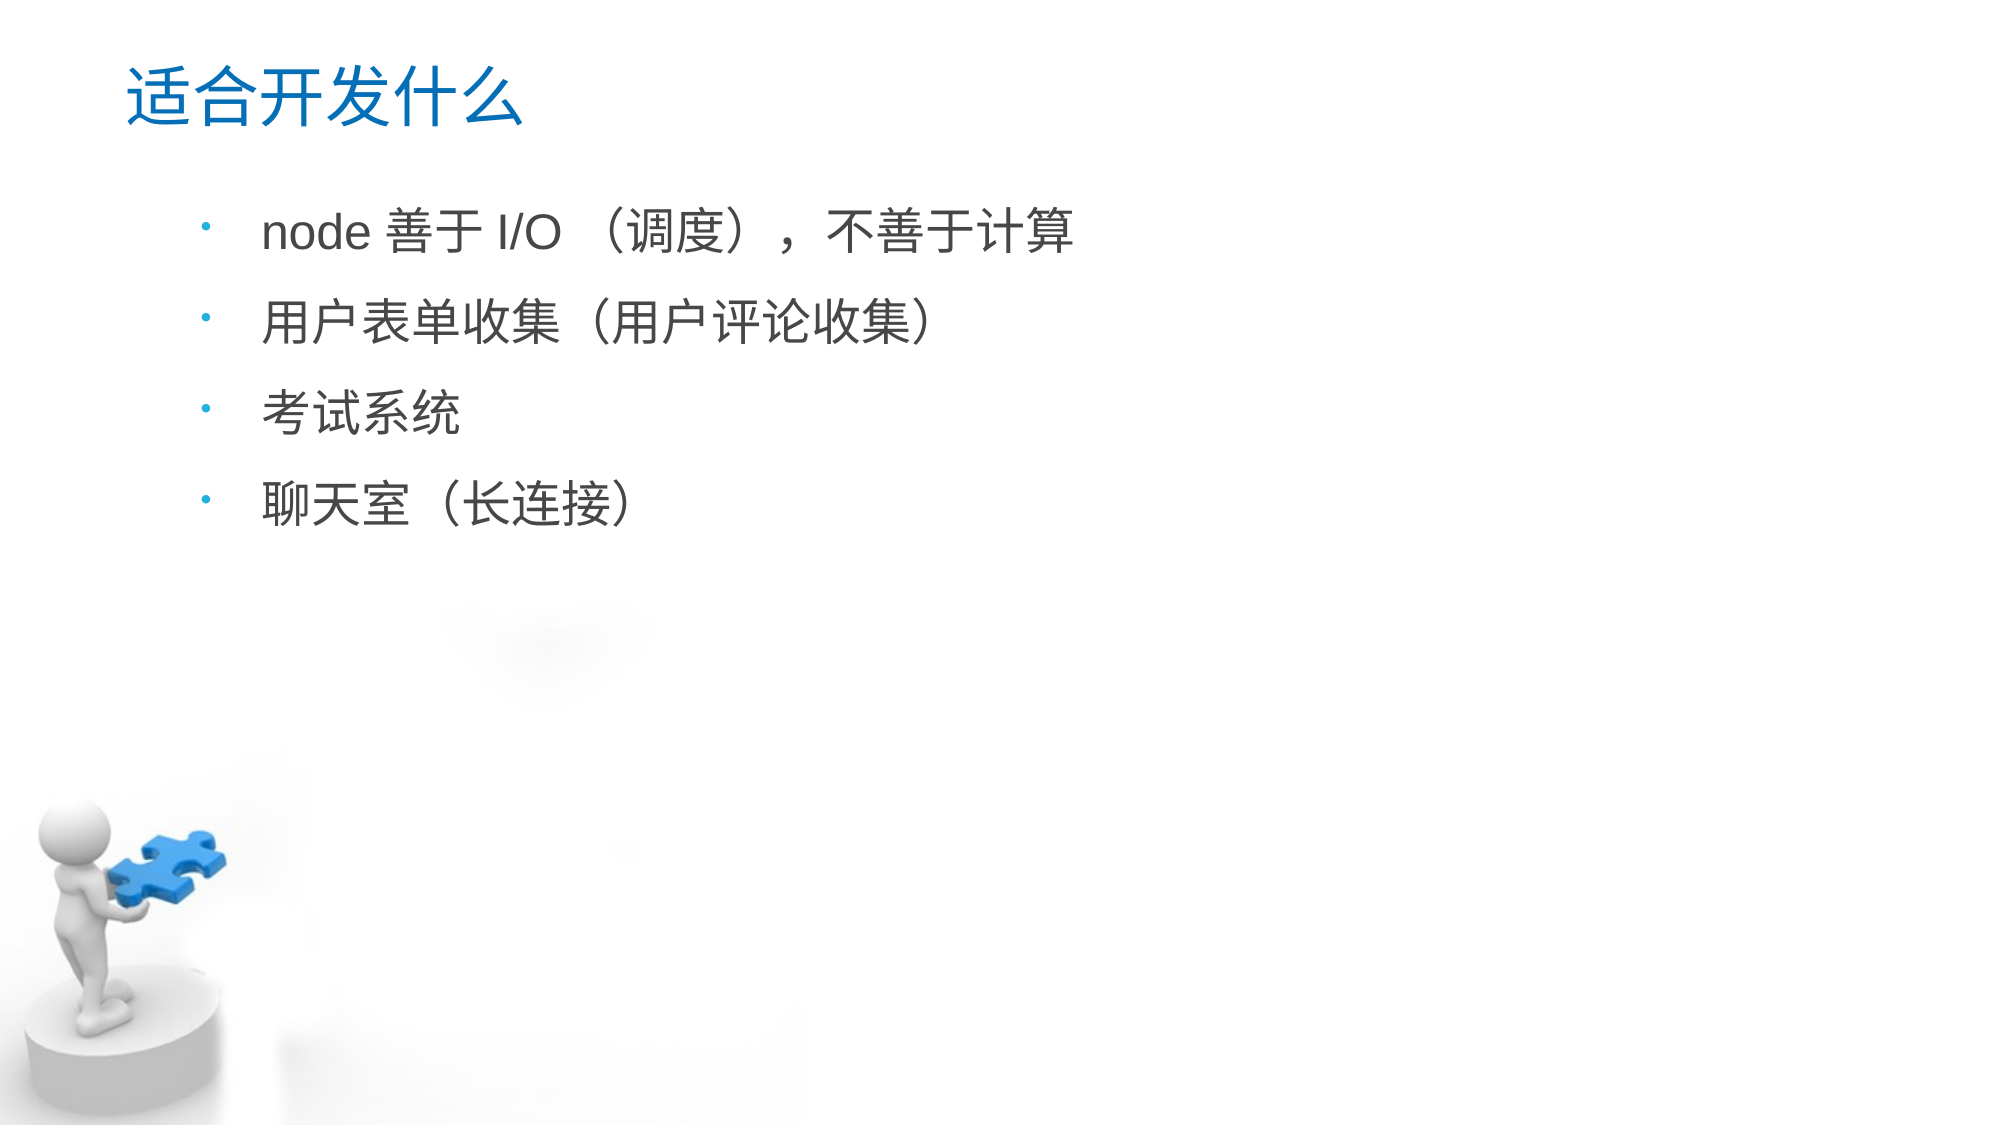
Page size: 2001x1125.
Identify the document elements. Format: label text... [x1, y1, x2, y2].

list node善于I/O（调度），不善于计算 用户表单收集（用户评论收集） 考试系统 聊天室（长连接） [186, 185, 1908, 1023]
picture [0, 383, 1296, 1125]
title 适合开发什么 [110, 35, 1908, 166]
